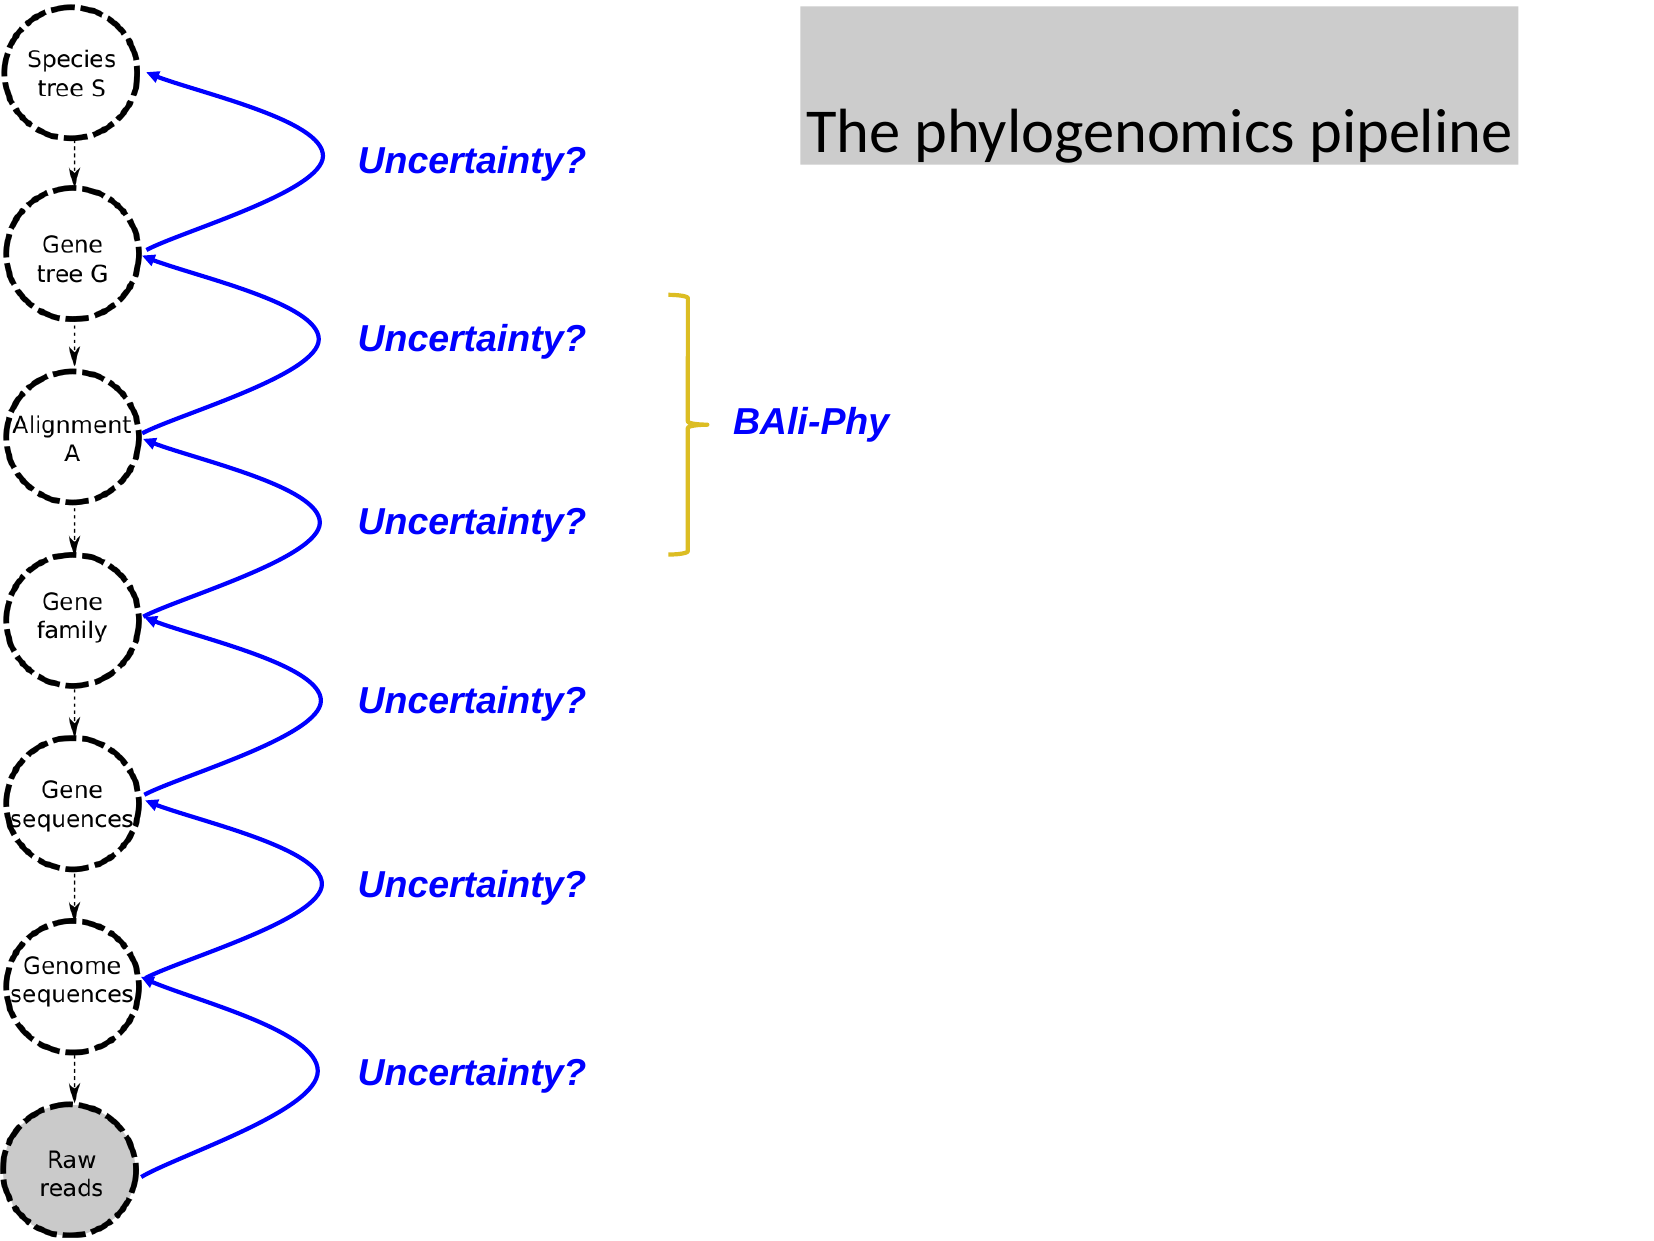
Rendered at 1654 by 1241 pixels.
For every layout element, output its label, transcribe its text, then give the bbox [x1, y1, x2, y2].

text_box Uncertainty? [342, 489, 629, 550]
text_box [149, 437, 320, 614]
text_box [149, 71, 324, 249]
text_box Uncertainty? [342, 852, 629, 913]
text_box [149, 976, 318, 1173]
text_box [149, 616, 322, 793]
text_box [149, 799, 323, 977]
title The phylogenomics pipeline [800, 6, 1519, 165]
text_box Uncertainty? [342, 1040, 629, 1101]
text_box [149, 254, 319, 431]
text_box Uncertainty? [342, 128, 629, 189]
text_box [668, 294, 708, 555]
picture [0, 0, 146, 1241]
text_box Uncertainty? [342, 306, 629, 367]
text_box Uncertainty? [342, 669, 629, 730]
text_box BAli-Phy [718, 389, 955, 450]
